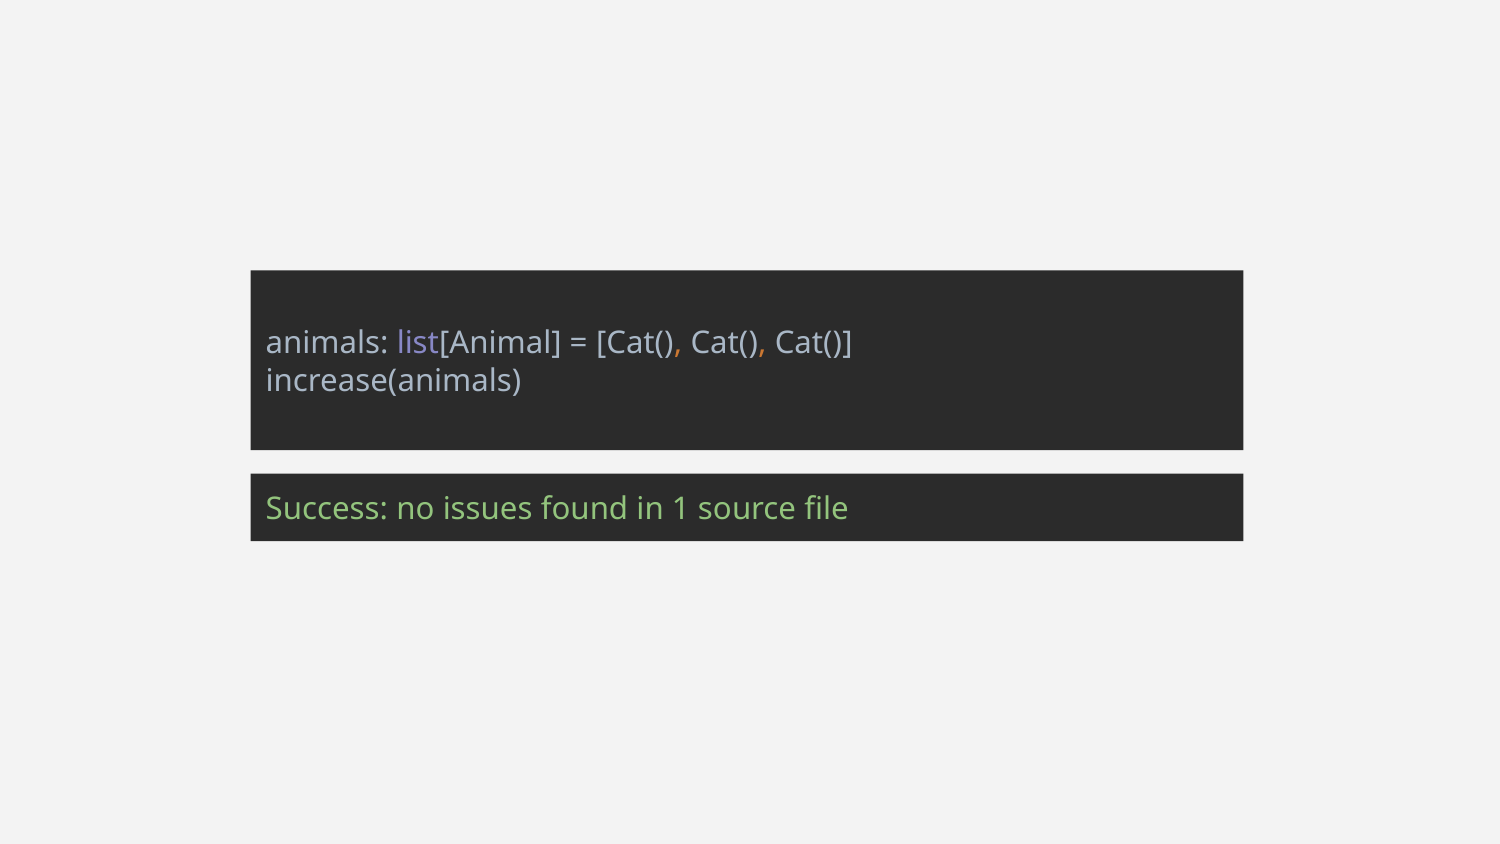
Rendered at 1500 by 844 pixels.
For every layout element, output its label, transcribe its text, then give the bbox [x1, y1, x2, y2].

text_box animals: list[Animal] = [Cat(), Cat(), Cat()] increase(animals) [250, 270, 1244, 451]
text_box Success: no issues found in 1 source file [250, 473, 1244, 542]
